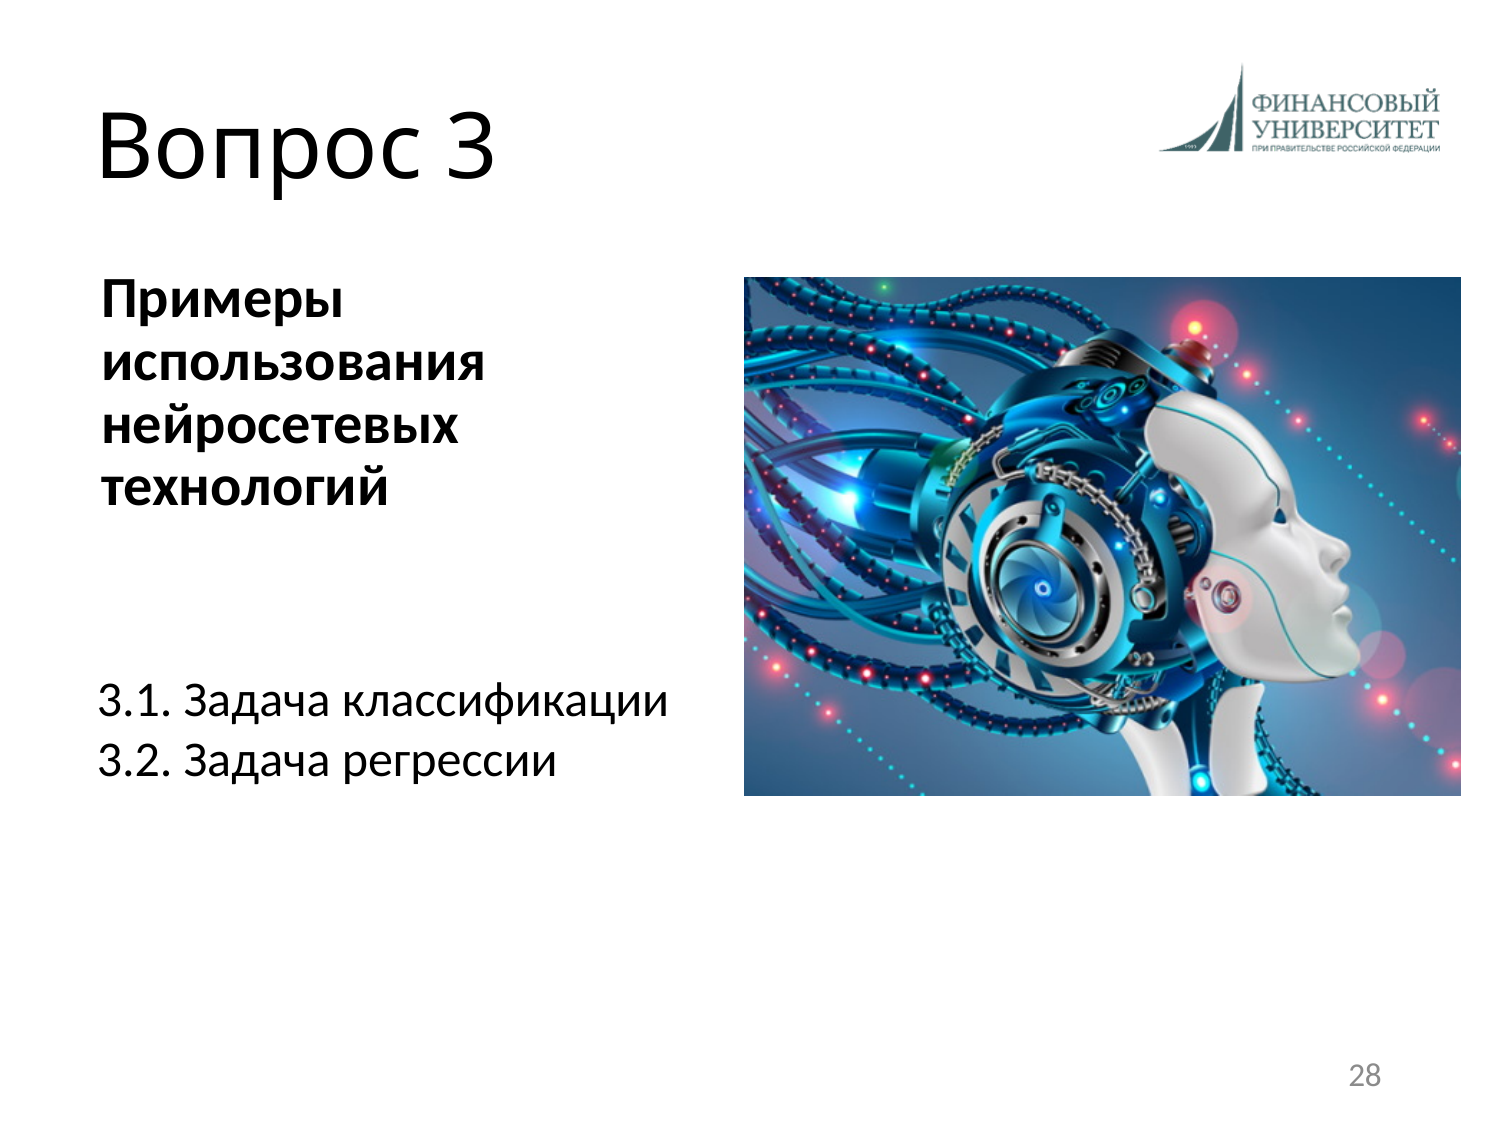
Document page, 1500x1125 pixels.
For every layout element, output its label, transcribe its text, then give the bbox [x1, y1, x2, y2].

text_box 3.1. Задача классификации 3.2. Задача регрессии [82, 659, 685, 794]
slide_number 28 [1059, 1042, 1397, 1103]
text_box Примеры использования нейросетевых технологий [79, 259, 706, 604]
picture [1157, 59, 1441, 160]
picture [744, 277, 1461, 796]
title Вопрос 3 [79, 59, 603, 239]
